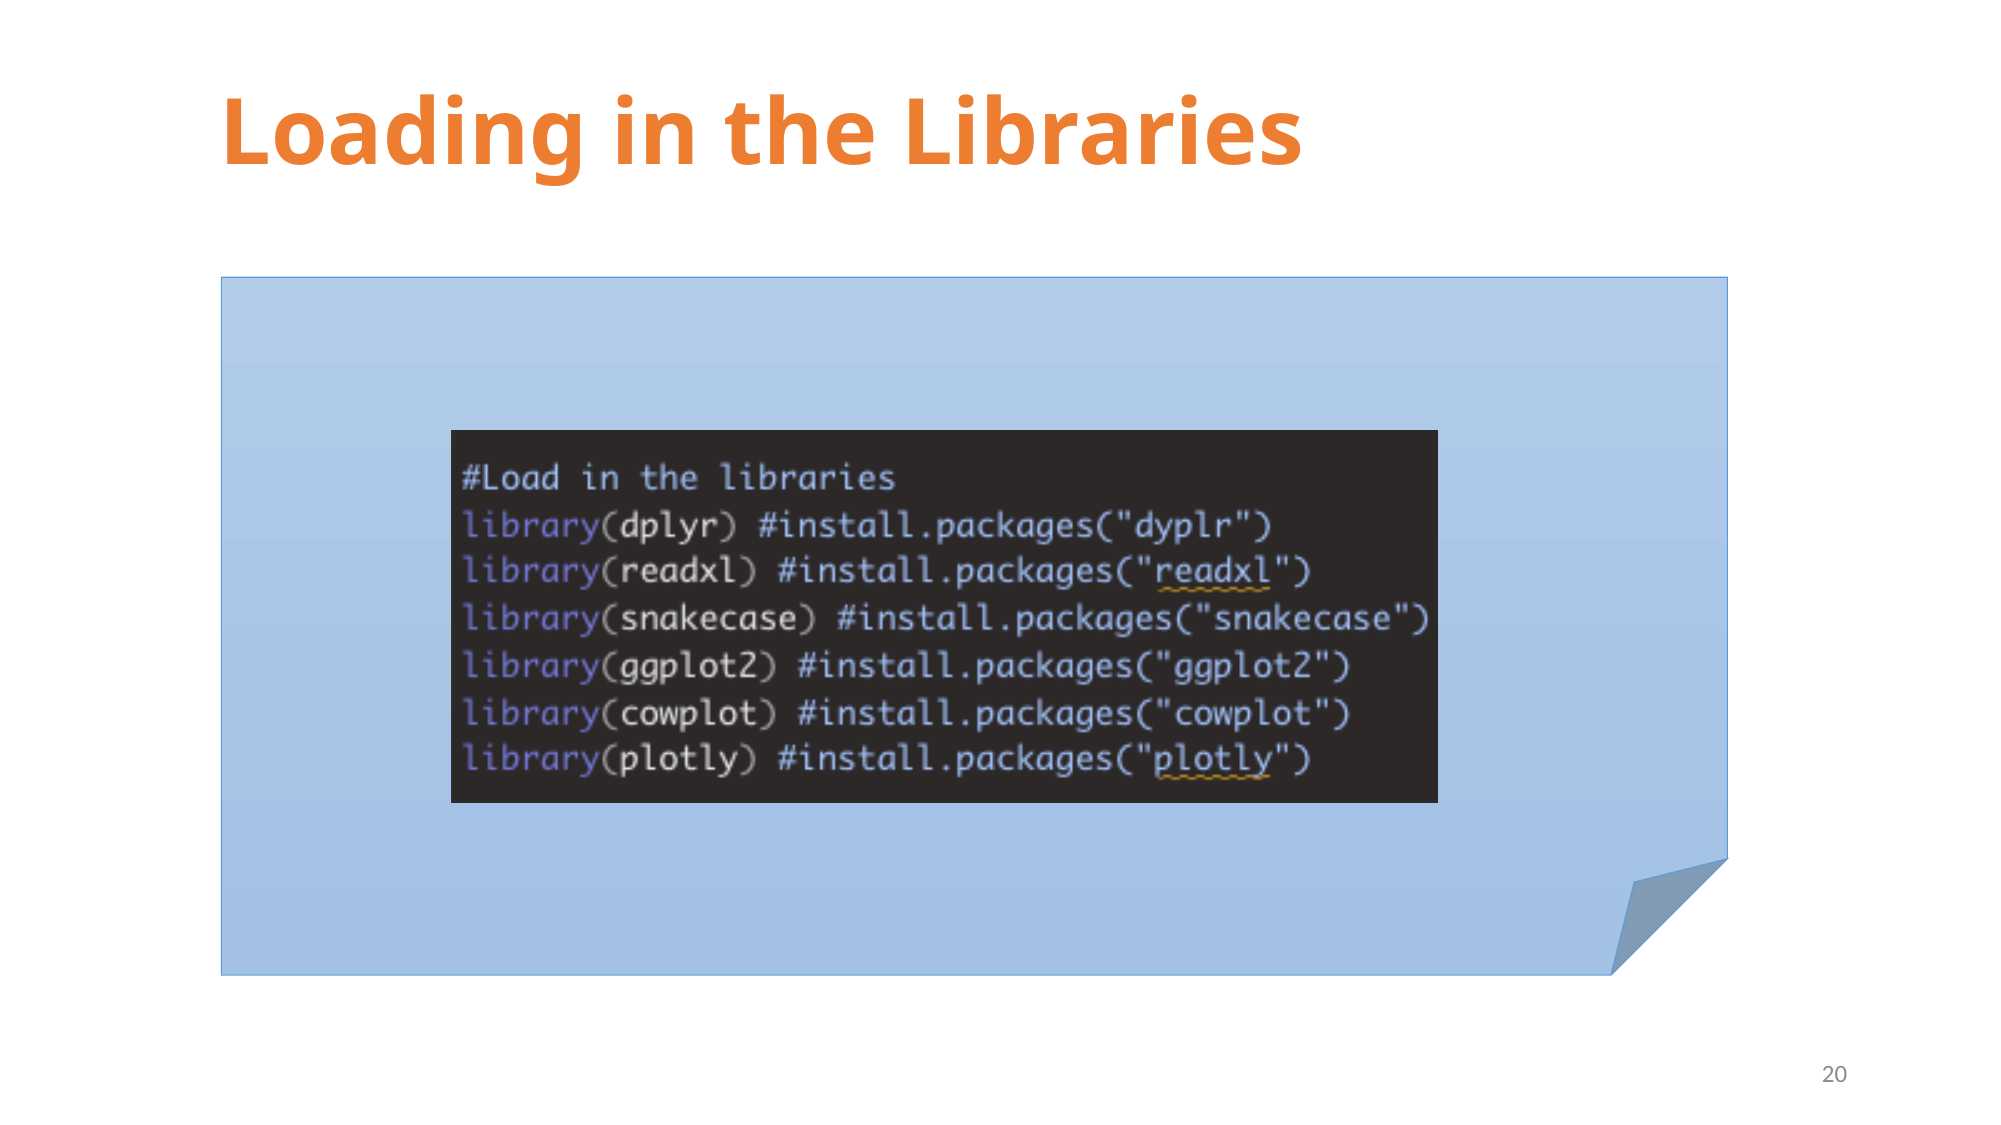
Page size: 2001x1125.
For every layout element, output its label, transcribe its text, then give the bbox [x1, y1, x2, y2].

text_box [220, 276, 1730, 976]
slide_number 20 [1412, 1042, 1863, 1103]
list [451, 431, 1438, 803]
title Loading in the Libraries [204, 26, 1930, 244]
